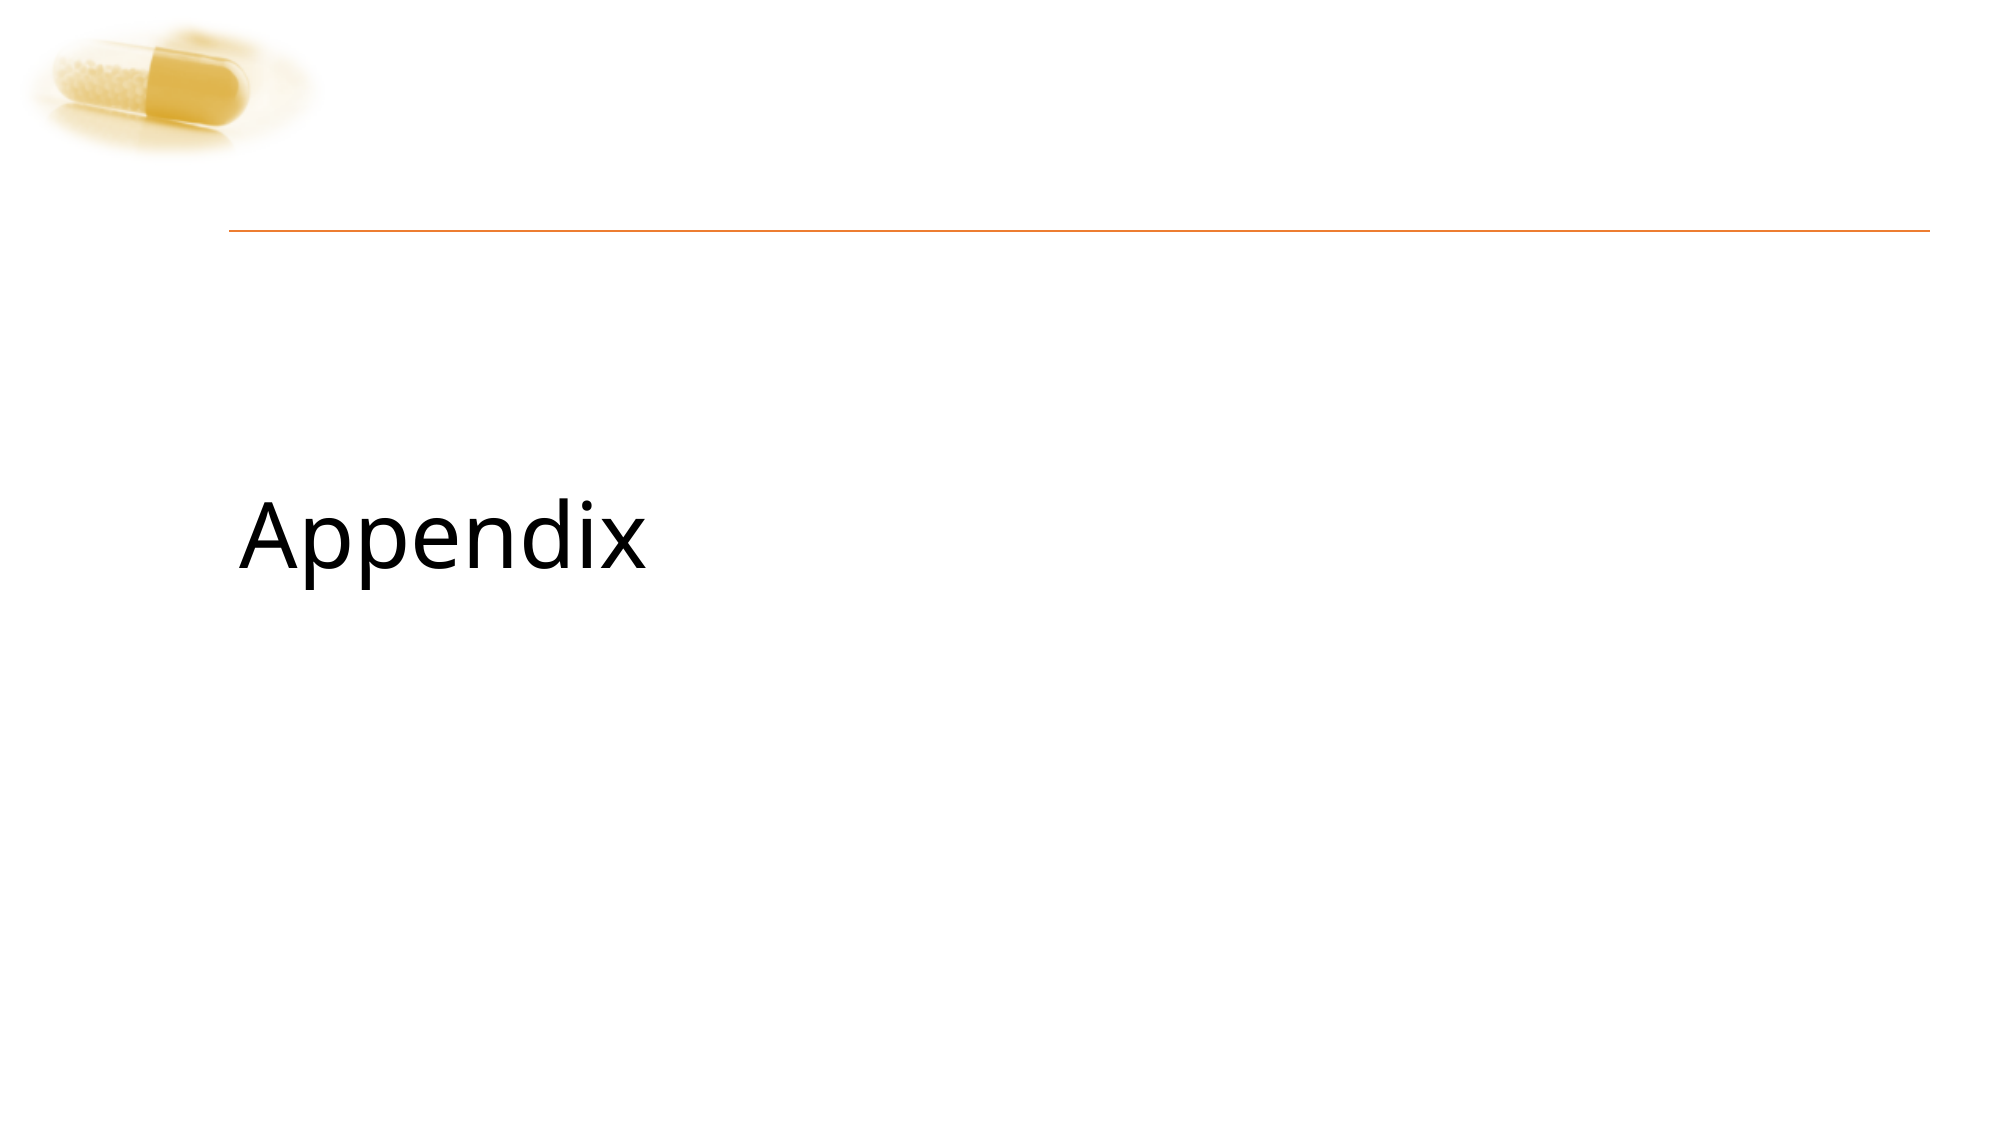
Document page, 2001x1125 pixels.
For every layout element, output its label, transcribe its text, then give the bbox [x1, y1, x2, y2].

picture [15, 16, 331, 167]
title Appendix [224, 458, 1781, 620]
